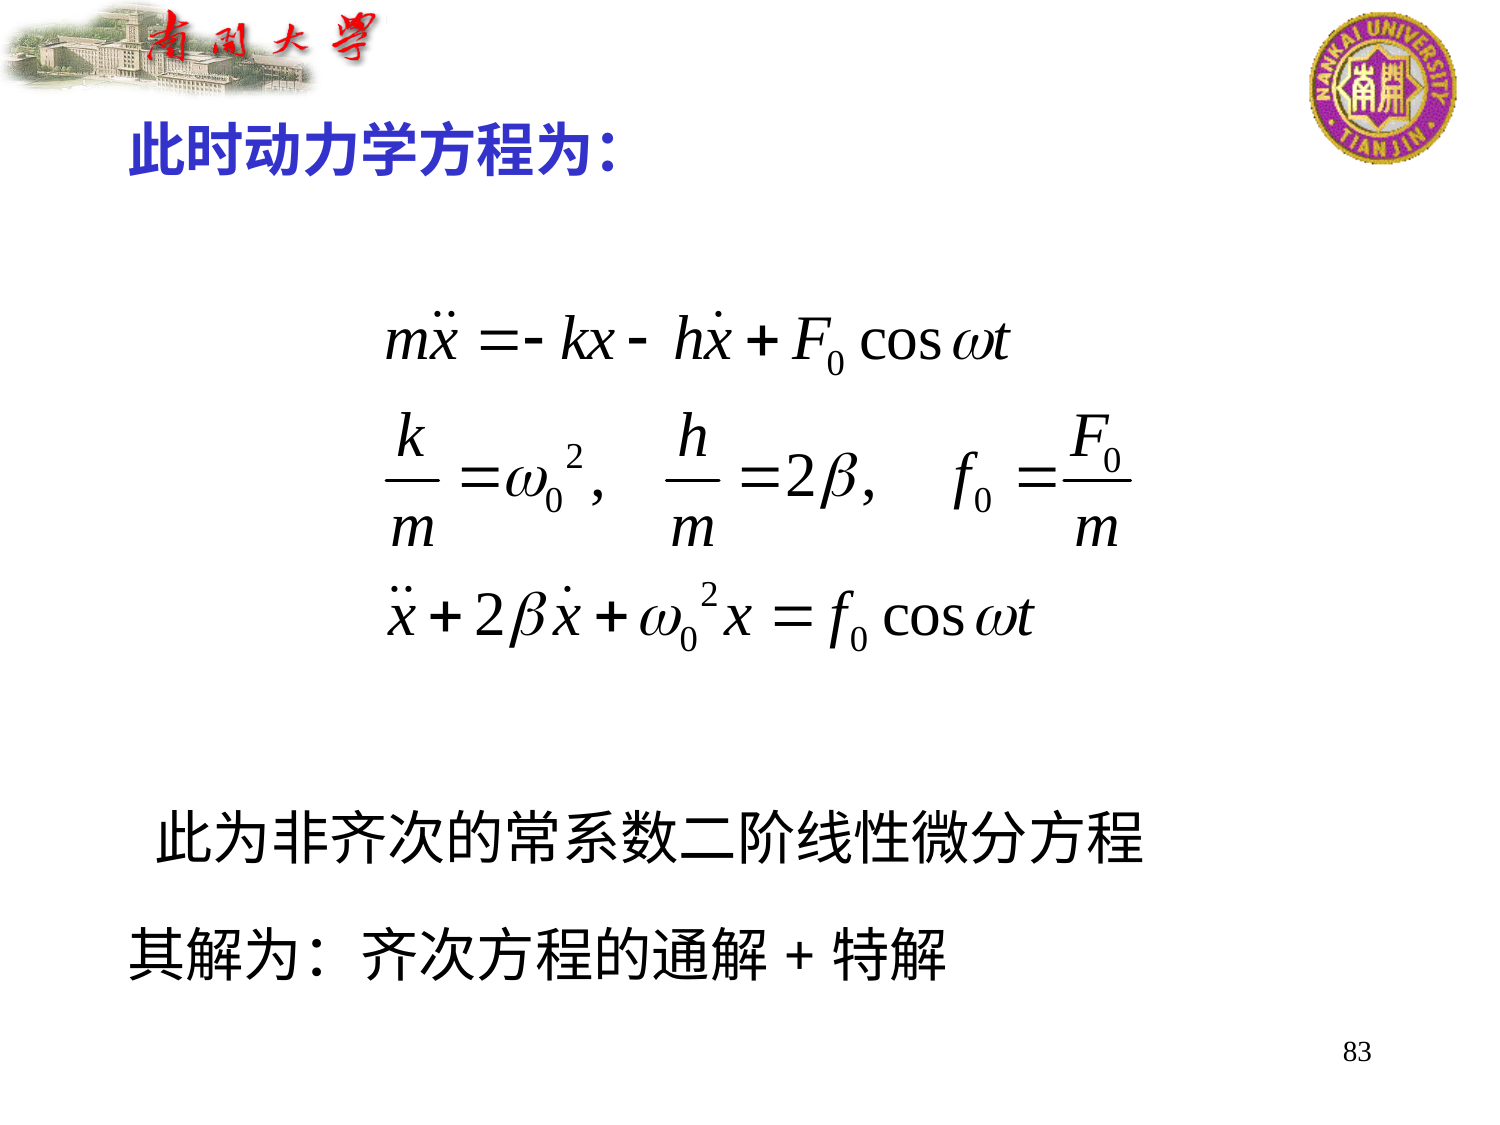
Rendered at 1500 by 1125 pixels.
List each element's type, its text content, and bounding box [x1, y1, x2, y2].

picture [0, 0, 388, 100]
picture [1262, 0, 1500, 178]
list 此时动力学方程为： 此为非齐次的常系数二阶线性微分方程 其解为：齐次方程的通解+特解 [112, 105, 1388, 1001]
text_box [375, 296, 1143, 666]
slide_number 83 [1074, 1024, 1388, 1101]
